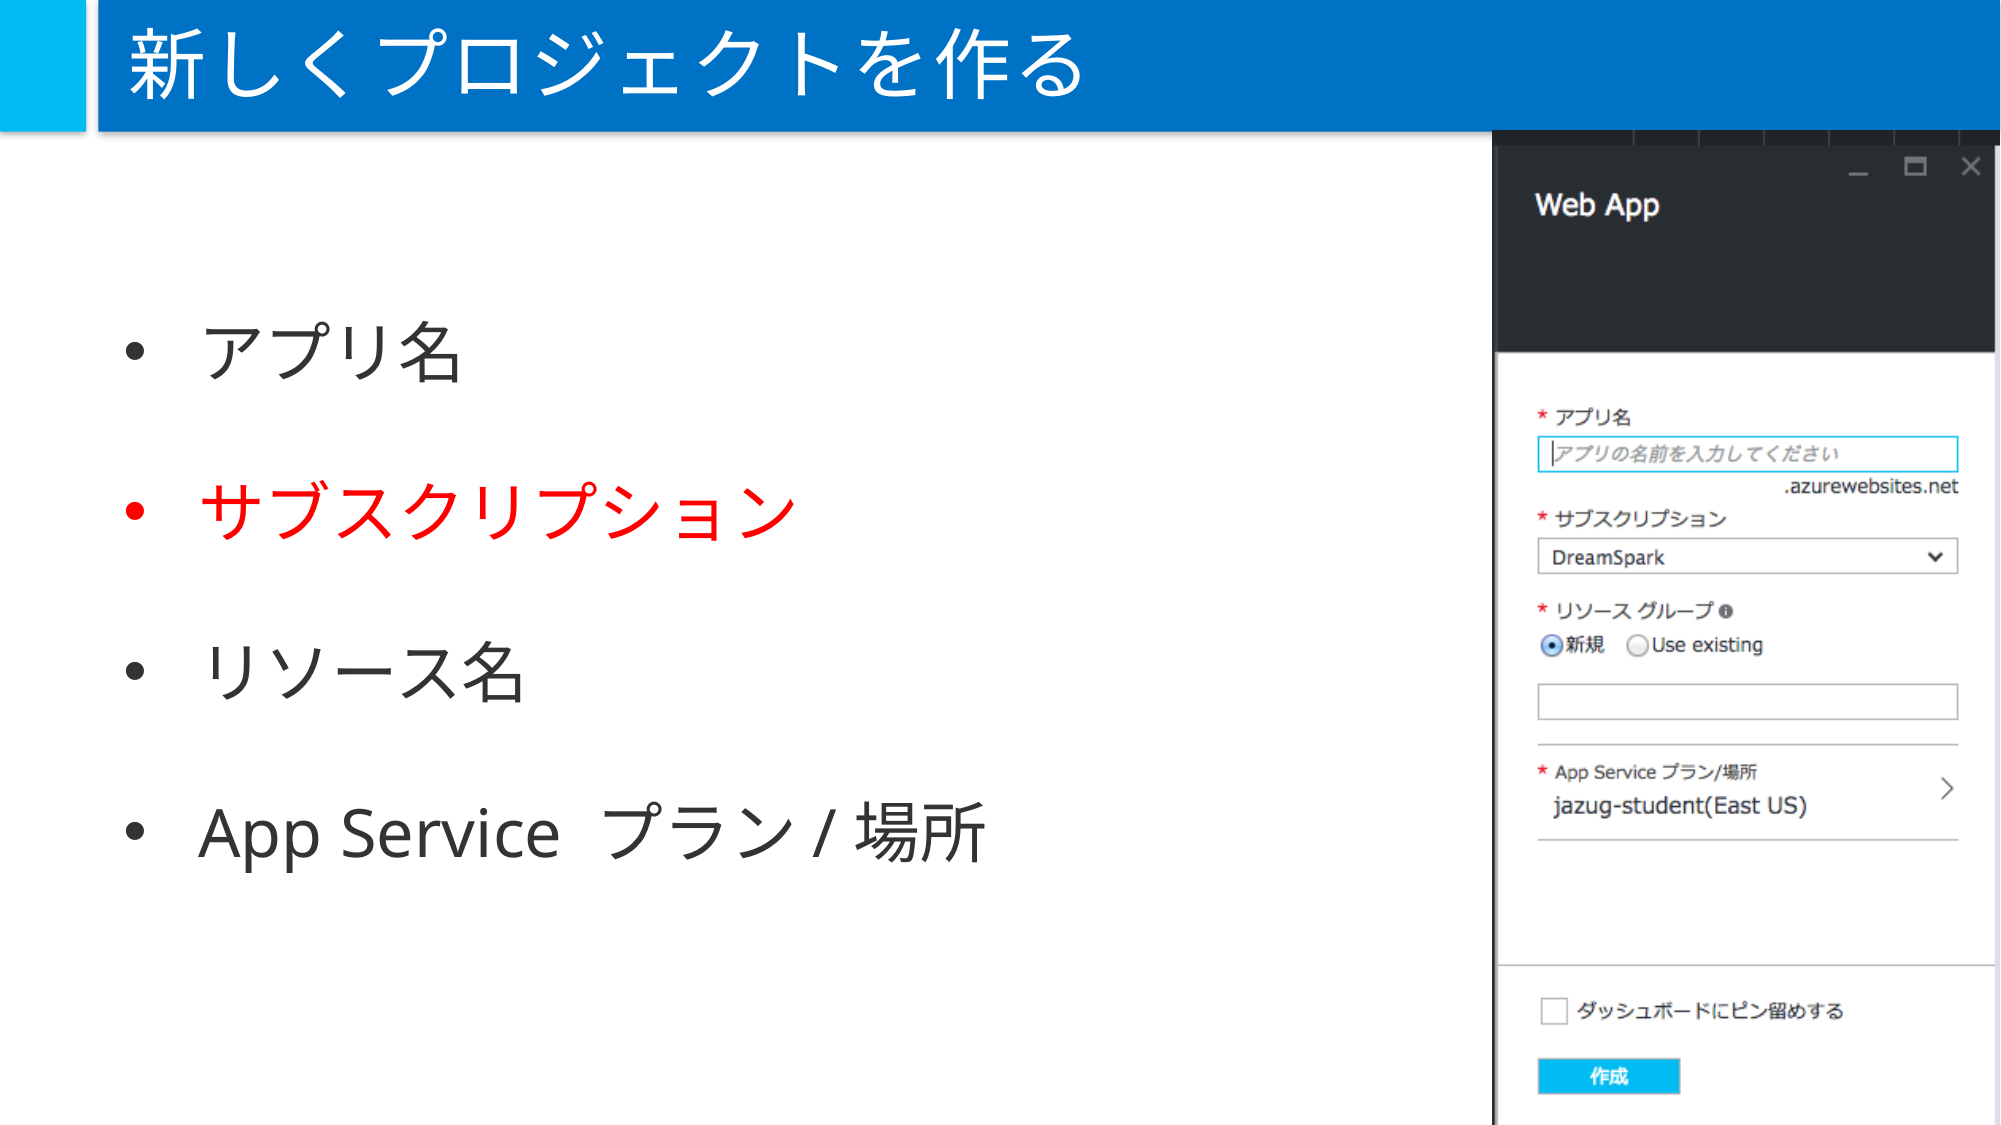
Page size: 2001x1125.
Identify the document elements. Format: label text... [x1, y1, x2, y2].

text_box アプリ名 サブスクリプション リソース名 App Service プラン/場所 [108, 219, 1173, 1042]
picture [1492, 130, 2000, 1125]
title 新しくプロジェクトを作る [98, 0, 2000, 132]
